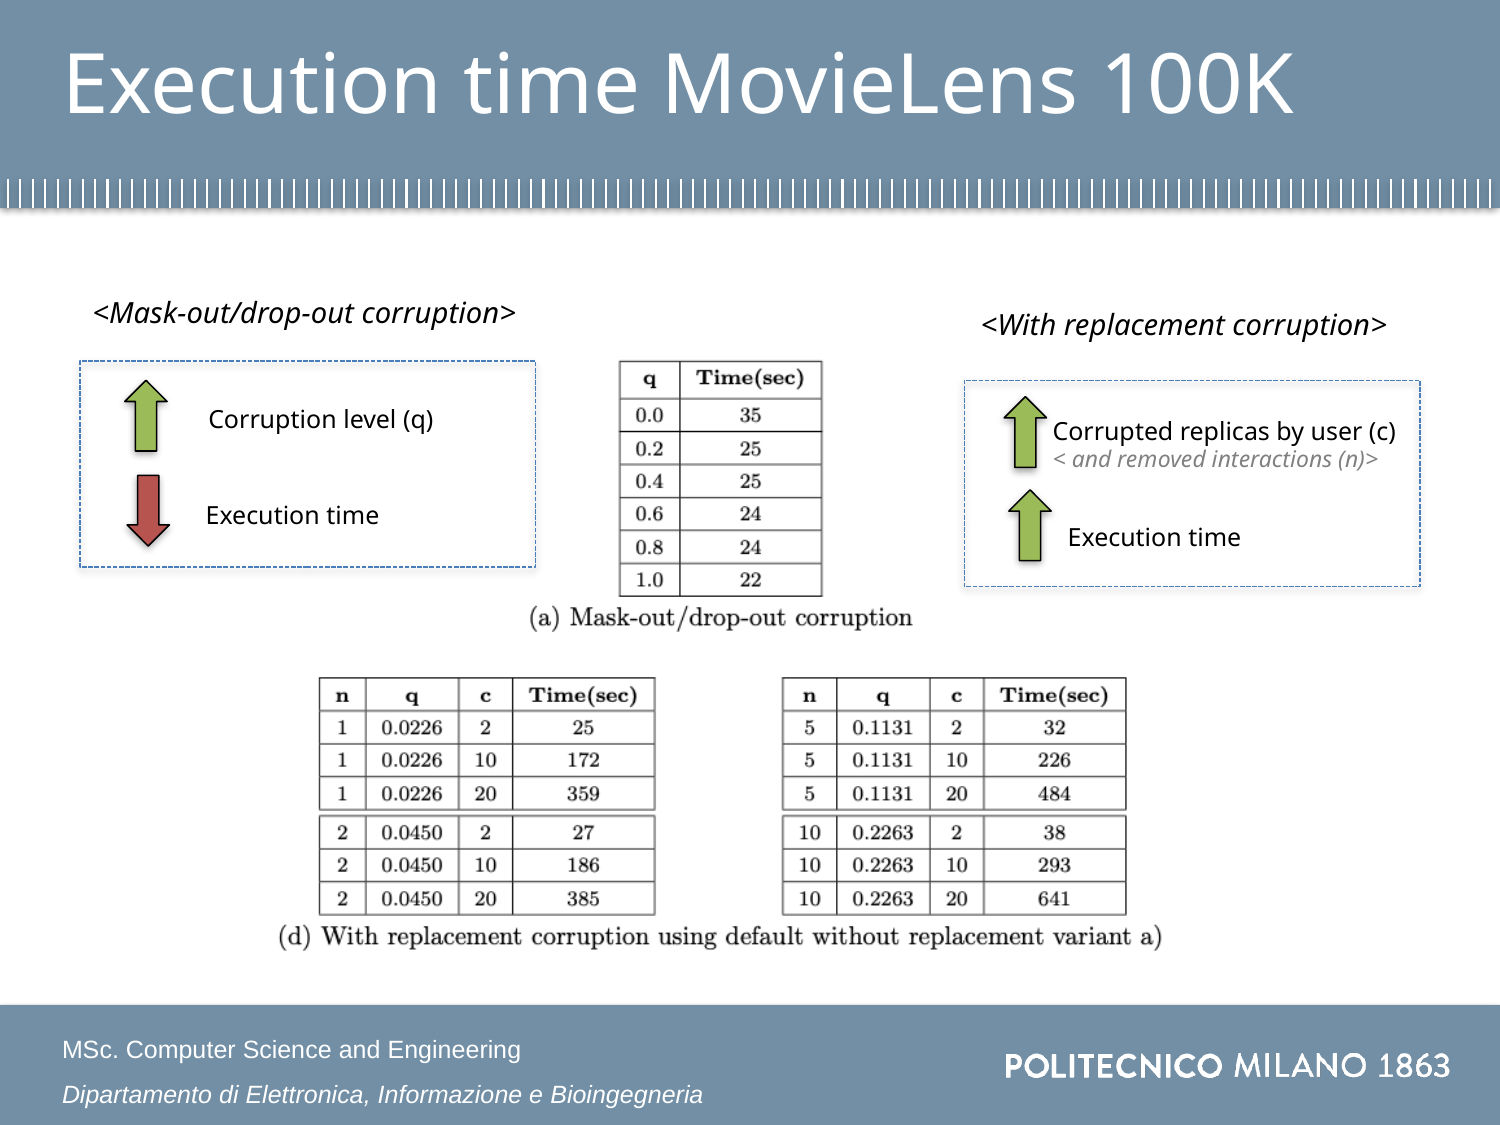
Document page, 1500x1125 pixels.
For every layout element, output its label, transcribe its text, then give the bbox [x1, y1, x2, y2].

text_box [79, 360, 231, 568]
picture [236, 346, 1212, 973]
title Execution time MovieLens 100K [47, 22, 1455, 161]
text_box <Mask-out/drop-out corruption> [77, 287, 532, 338]
text_box [1216, 380, 1421, 587]
text_box <With replacement corruption> [965, 298, 1403, 349]
text_box Execution time [1216, 514, 1287, 559]
picture [999, 1041, 1456, 1089]
text_box Corrupted replicas by user (c) < and removed interactions (n)> [1216, 407, 1412, 510]
